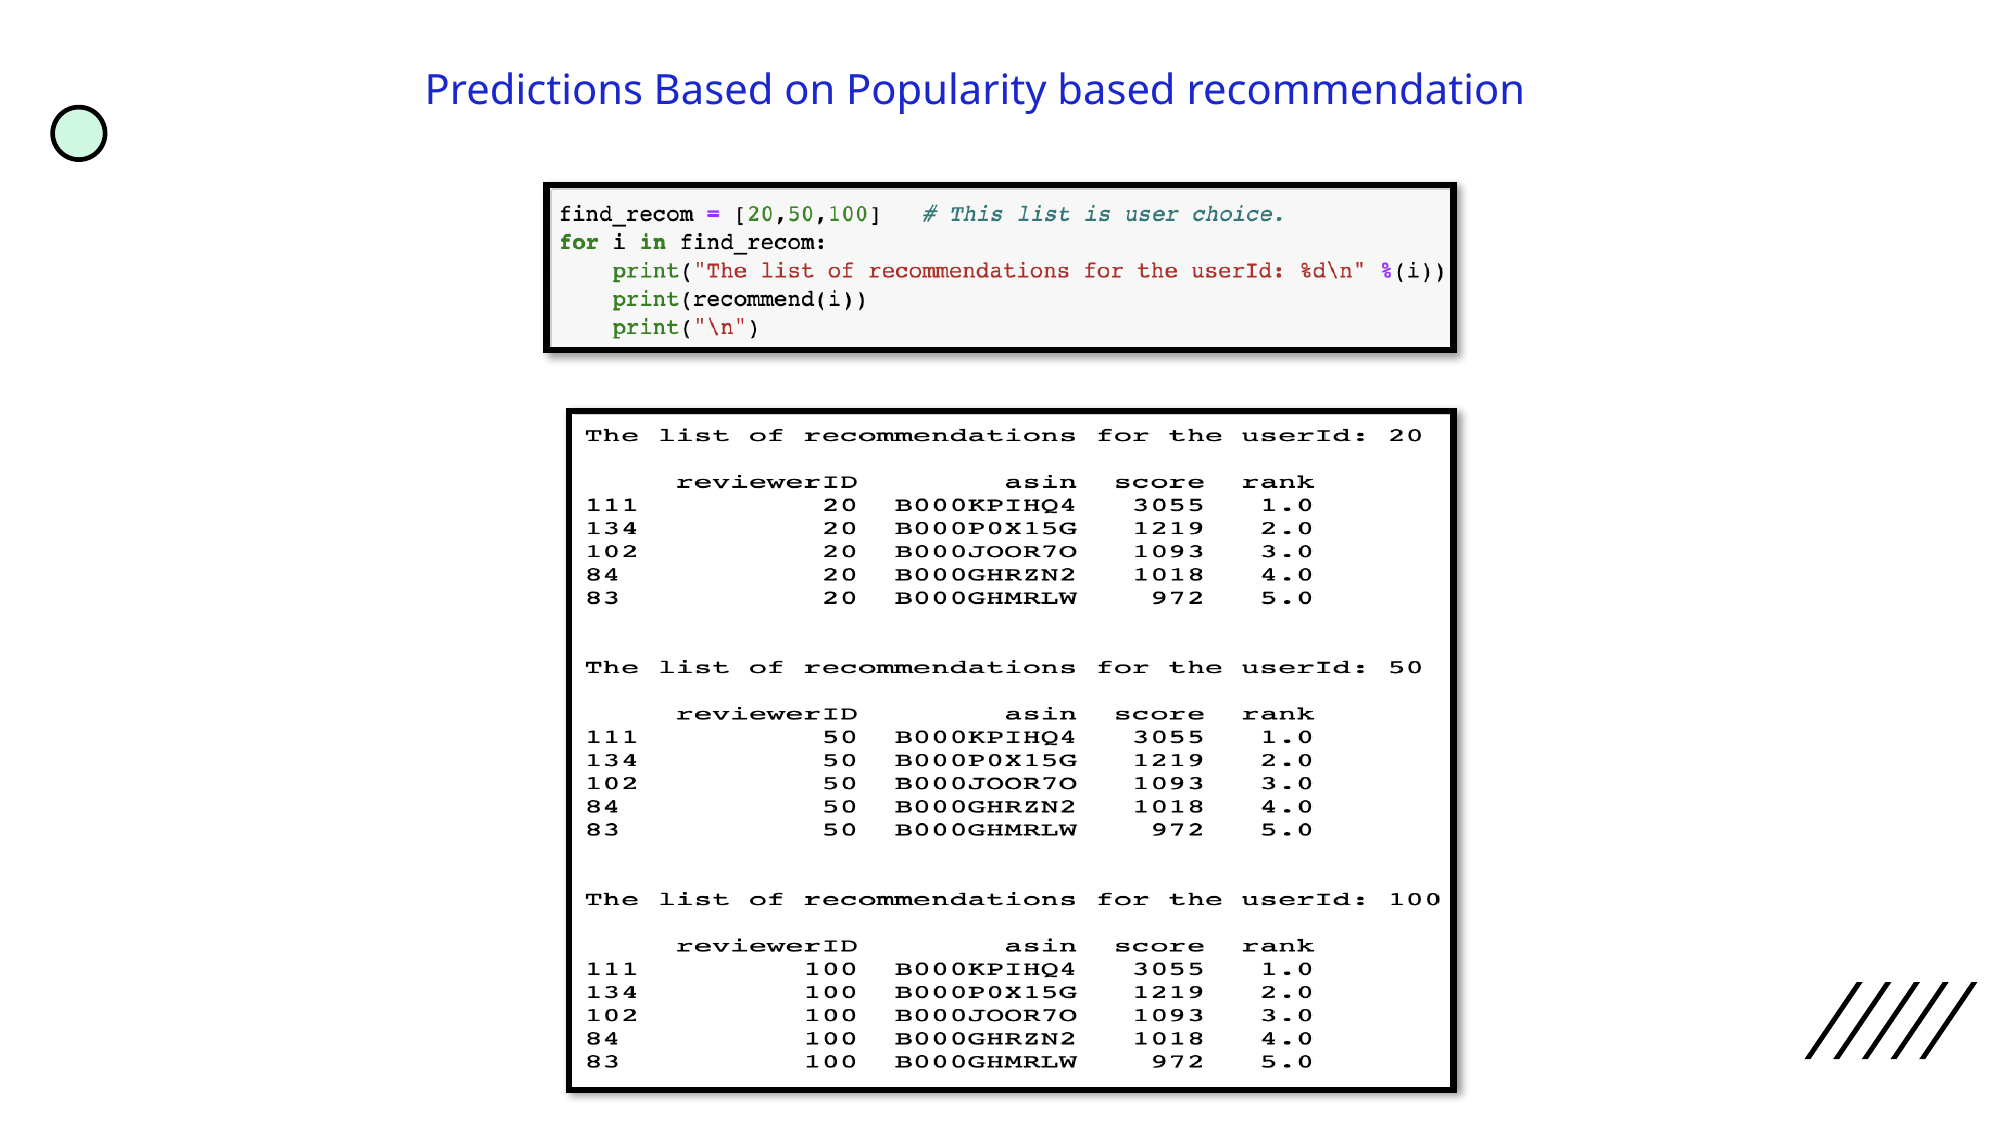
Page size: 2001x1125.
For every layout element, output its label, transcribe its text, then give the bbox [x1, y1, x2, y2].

picture [571, 413, 1451, 1087]
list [549, 188, 1451, 348]
text_box Predictions Based on Popularity based recommendation [383, 61, 1567, 168]
